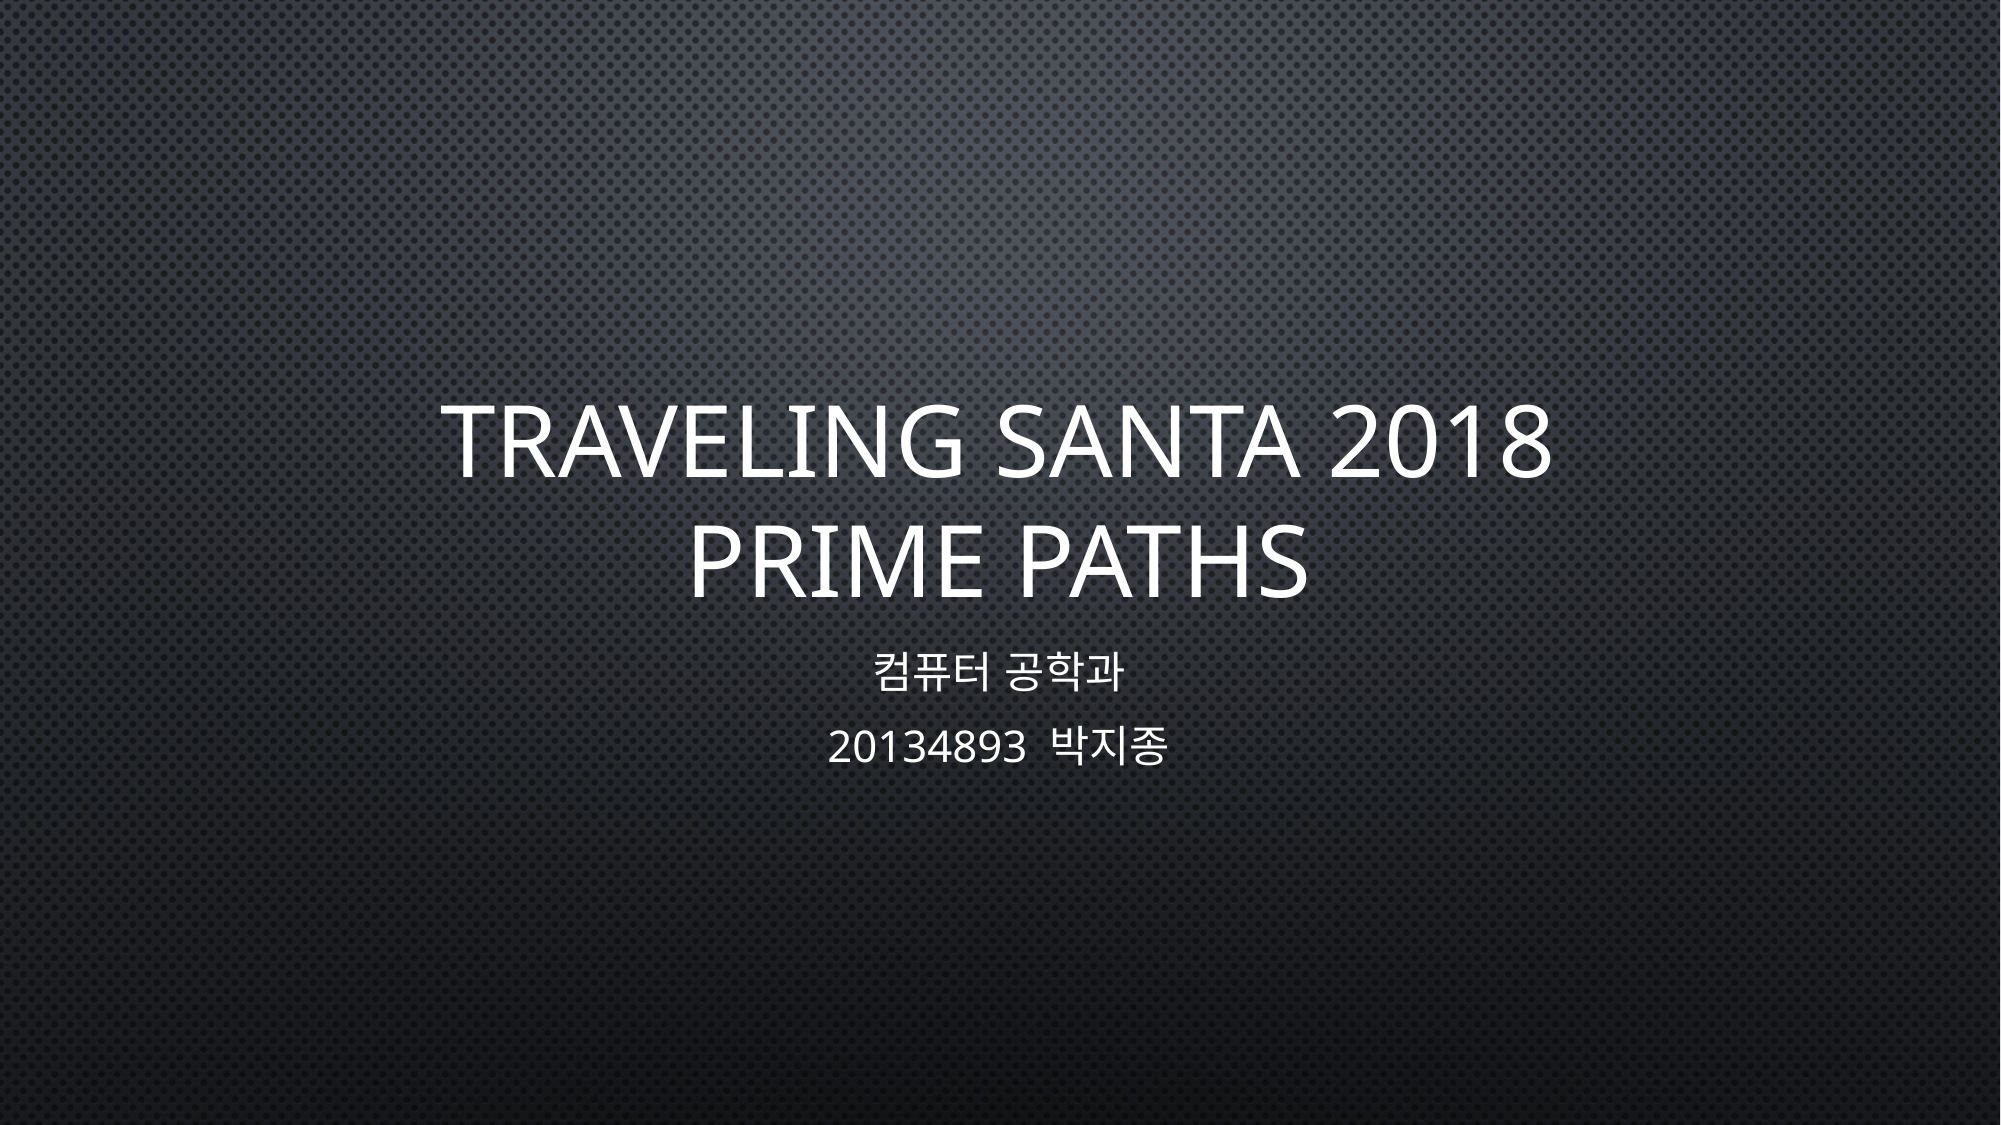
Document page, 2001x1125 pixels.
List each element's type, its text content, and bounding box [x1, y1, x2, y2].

title Traveling Santa 2018 Prime Paths [287, 99, 1711, 625]
subtitle 컴퓨터 공학과 20134893 박지종 [287, 637, 1711, 950]
